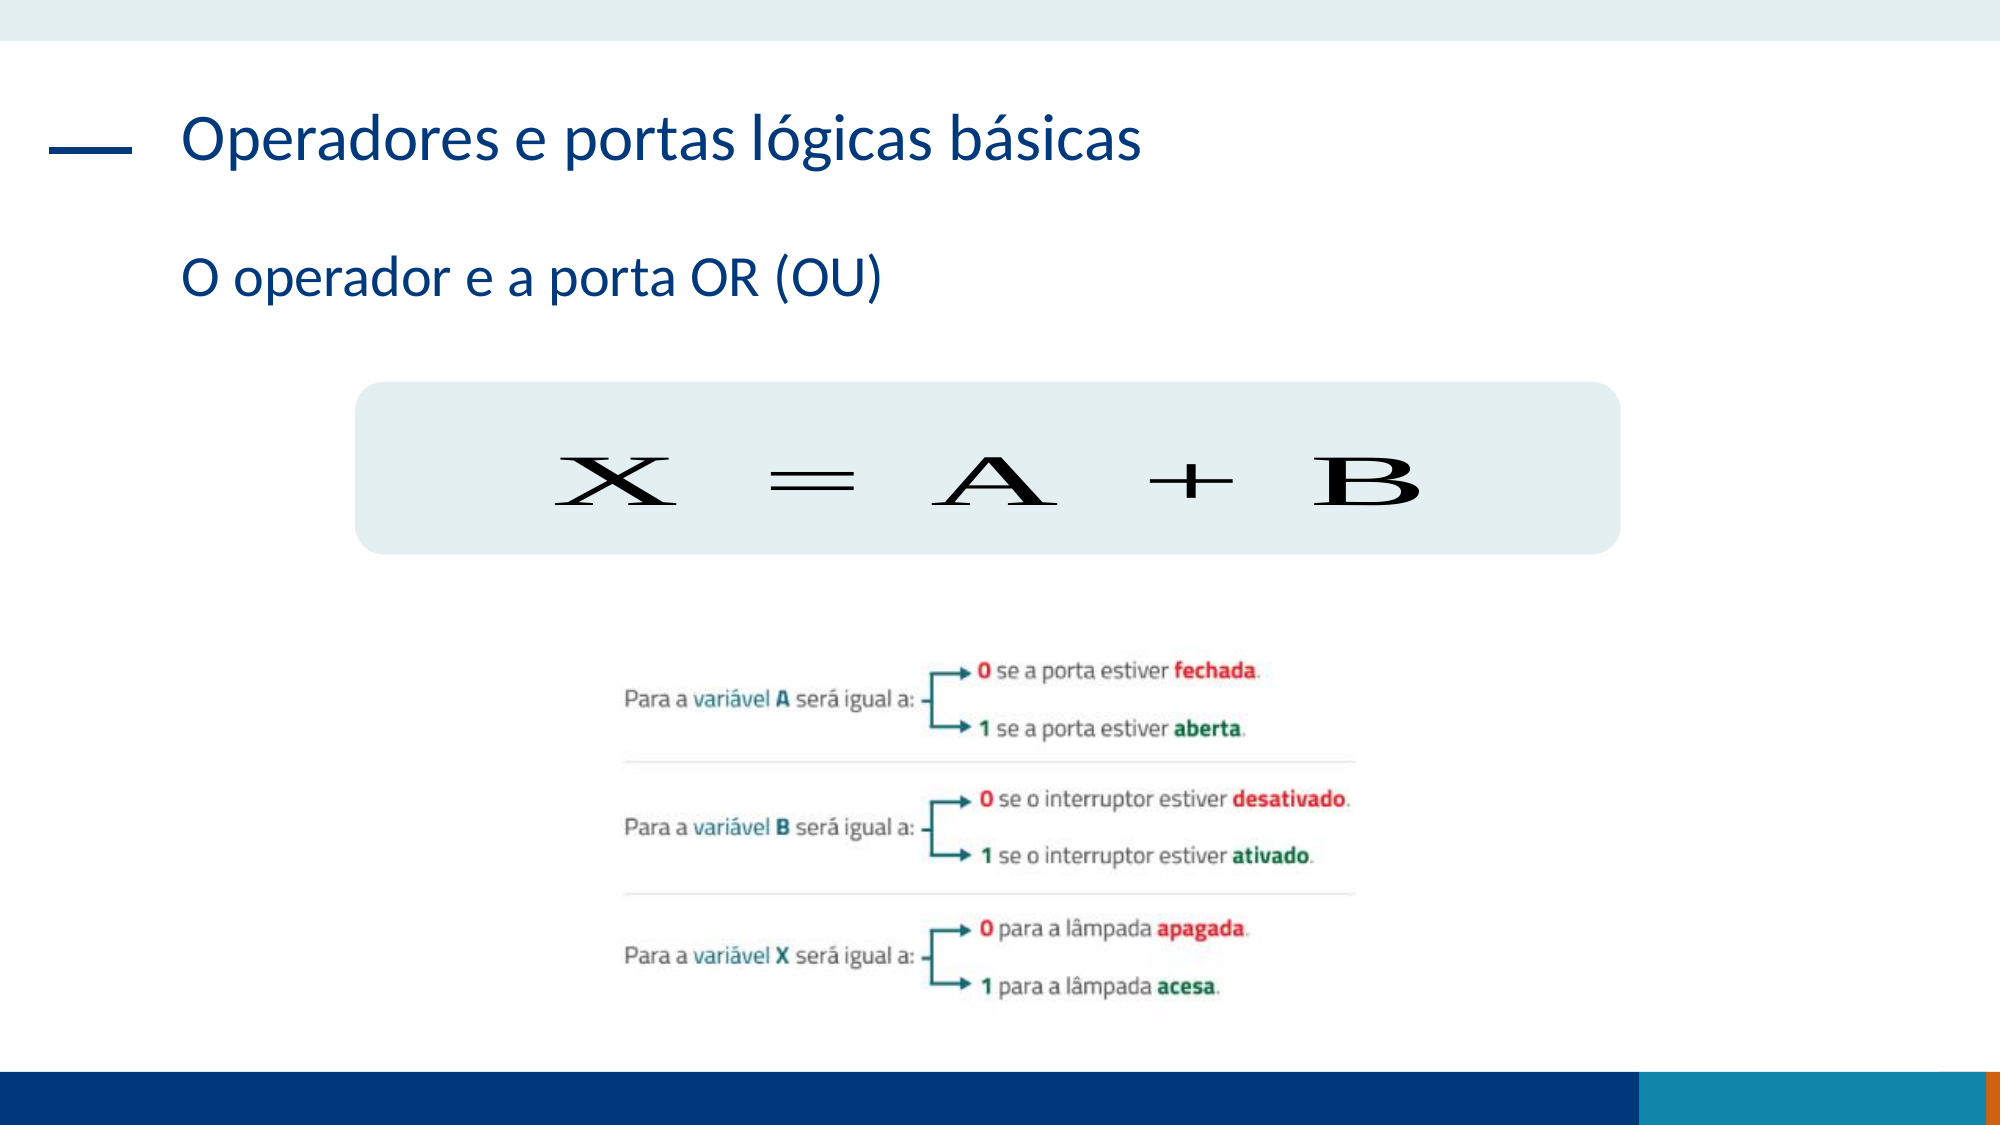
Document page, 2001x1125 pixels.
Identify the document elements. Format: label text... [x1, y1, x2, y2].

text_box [354, 381, 1621, 555]
picture [620, 637, 1356, 1030]
list O operador e a porta OR (OU) [167, 238, 1833, 380]
list Operadores e portas lógicas básicas [167, 95, 1833, 237]
